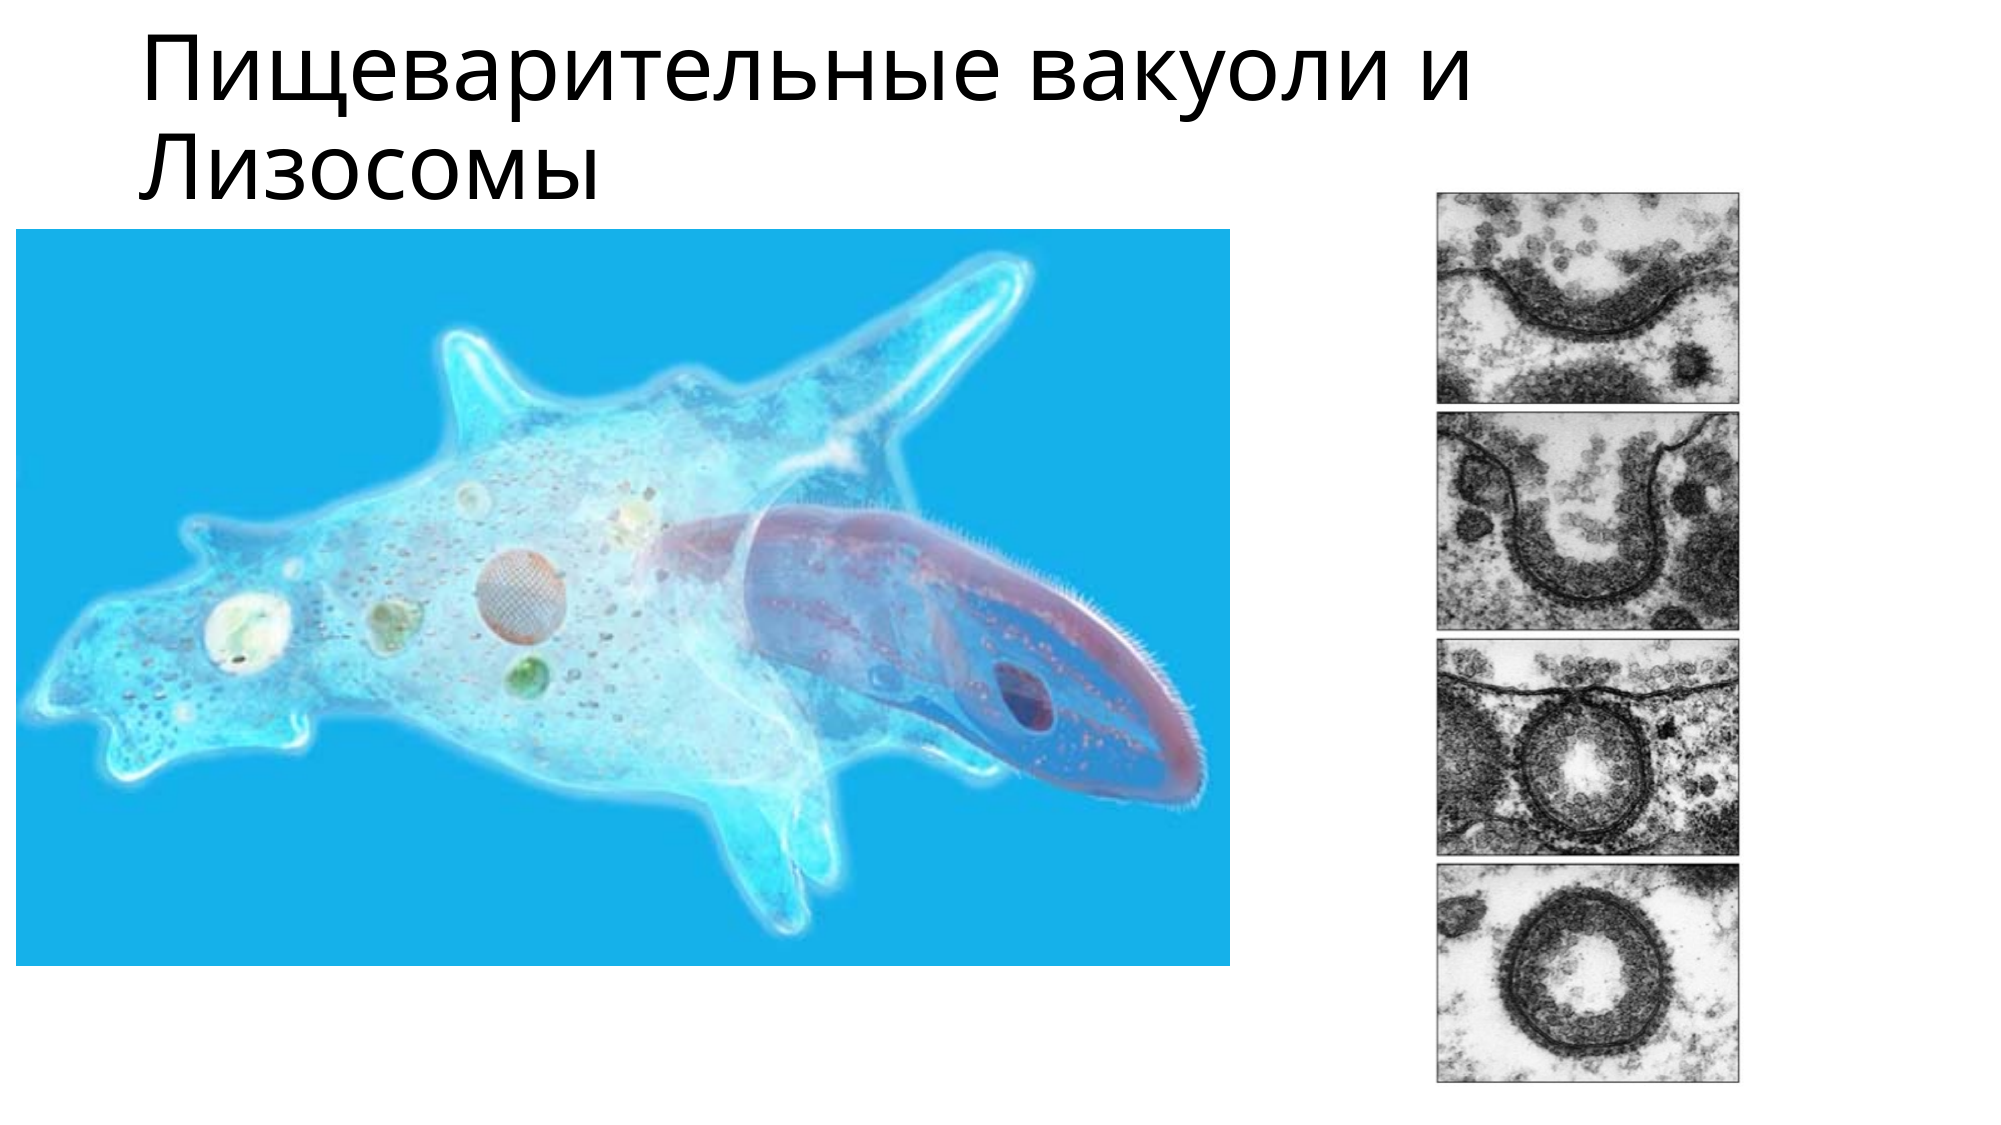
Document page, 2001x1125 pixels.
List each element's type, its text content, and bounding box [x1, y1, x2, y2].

picture [15, 189, 2000, 1087]
title Пищеварительные вакуоли и Лизосомы [124, 11, 1850, 230]
